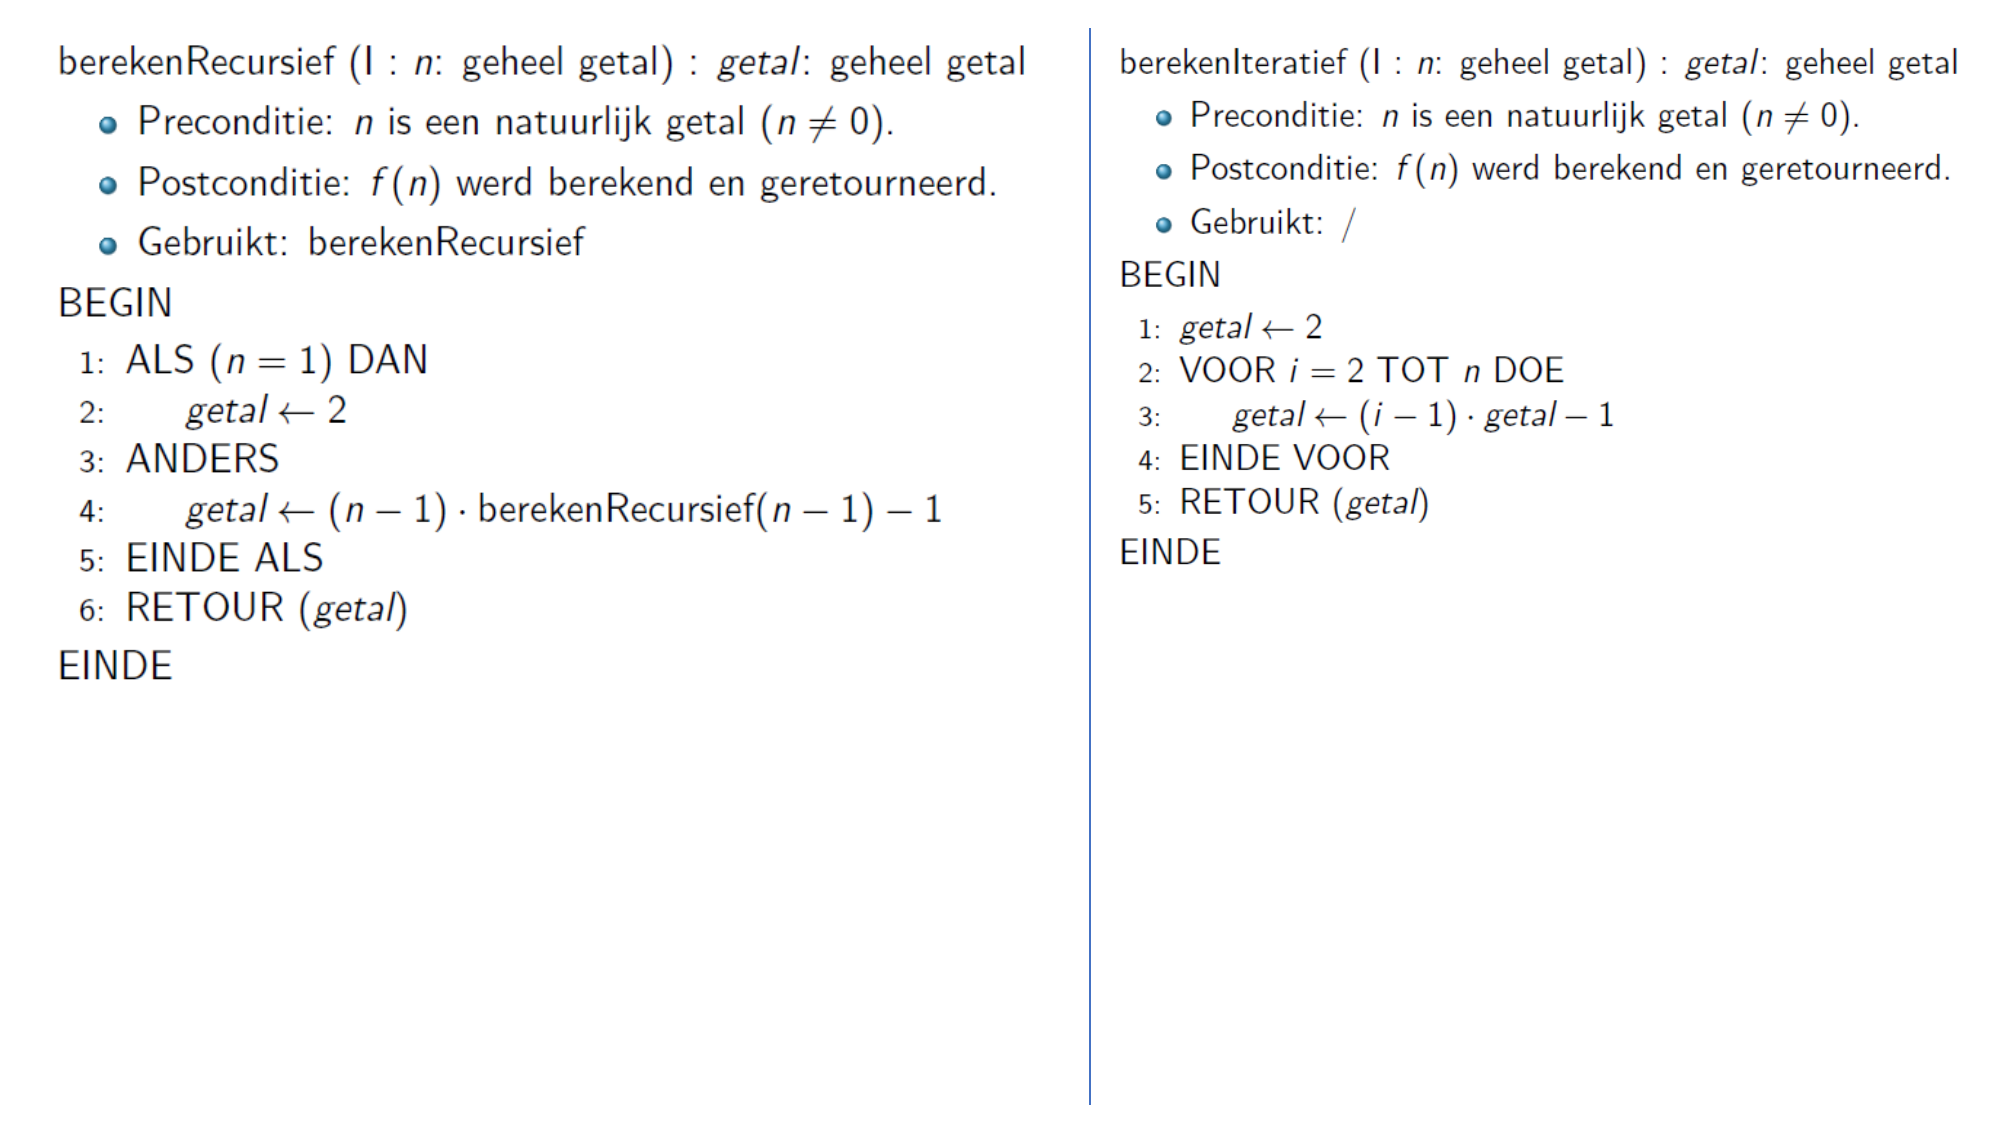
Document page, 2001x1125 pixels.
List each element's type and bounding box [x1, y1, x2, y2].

picture [1106, 34, 1972, 581]
picture [50, 34, 1037, 694]
